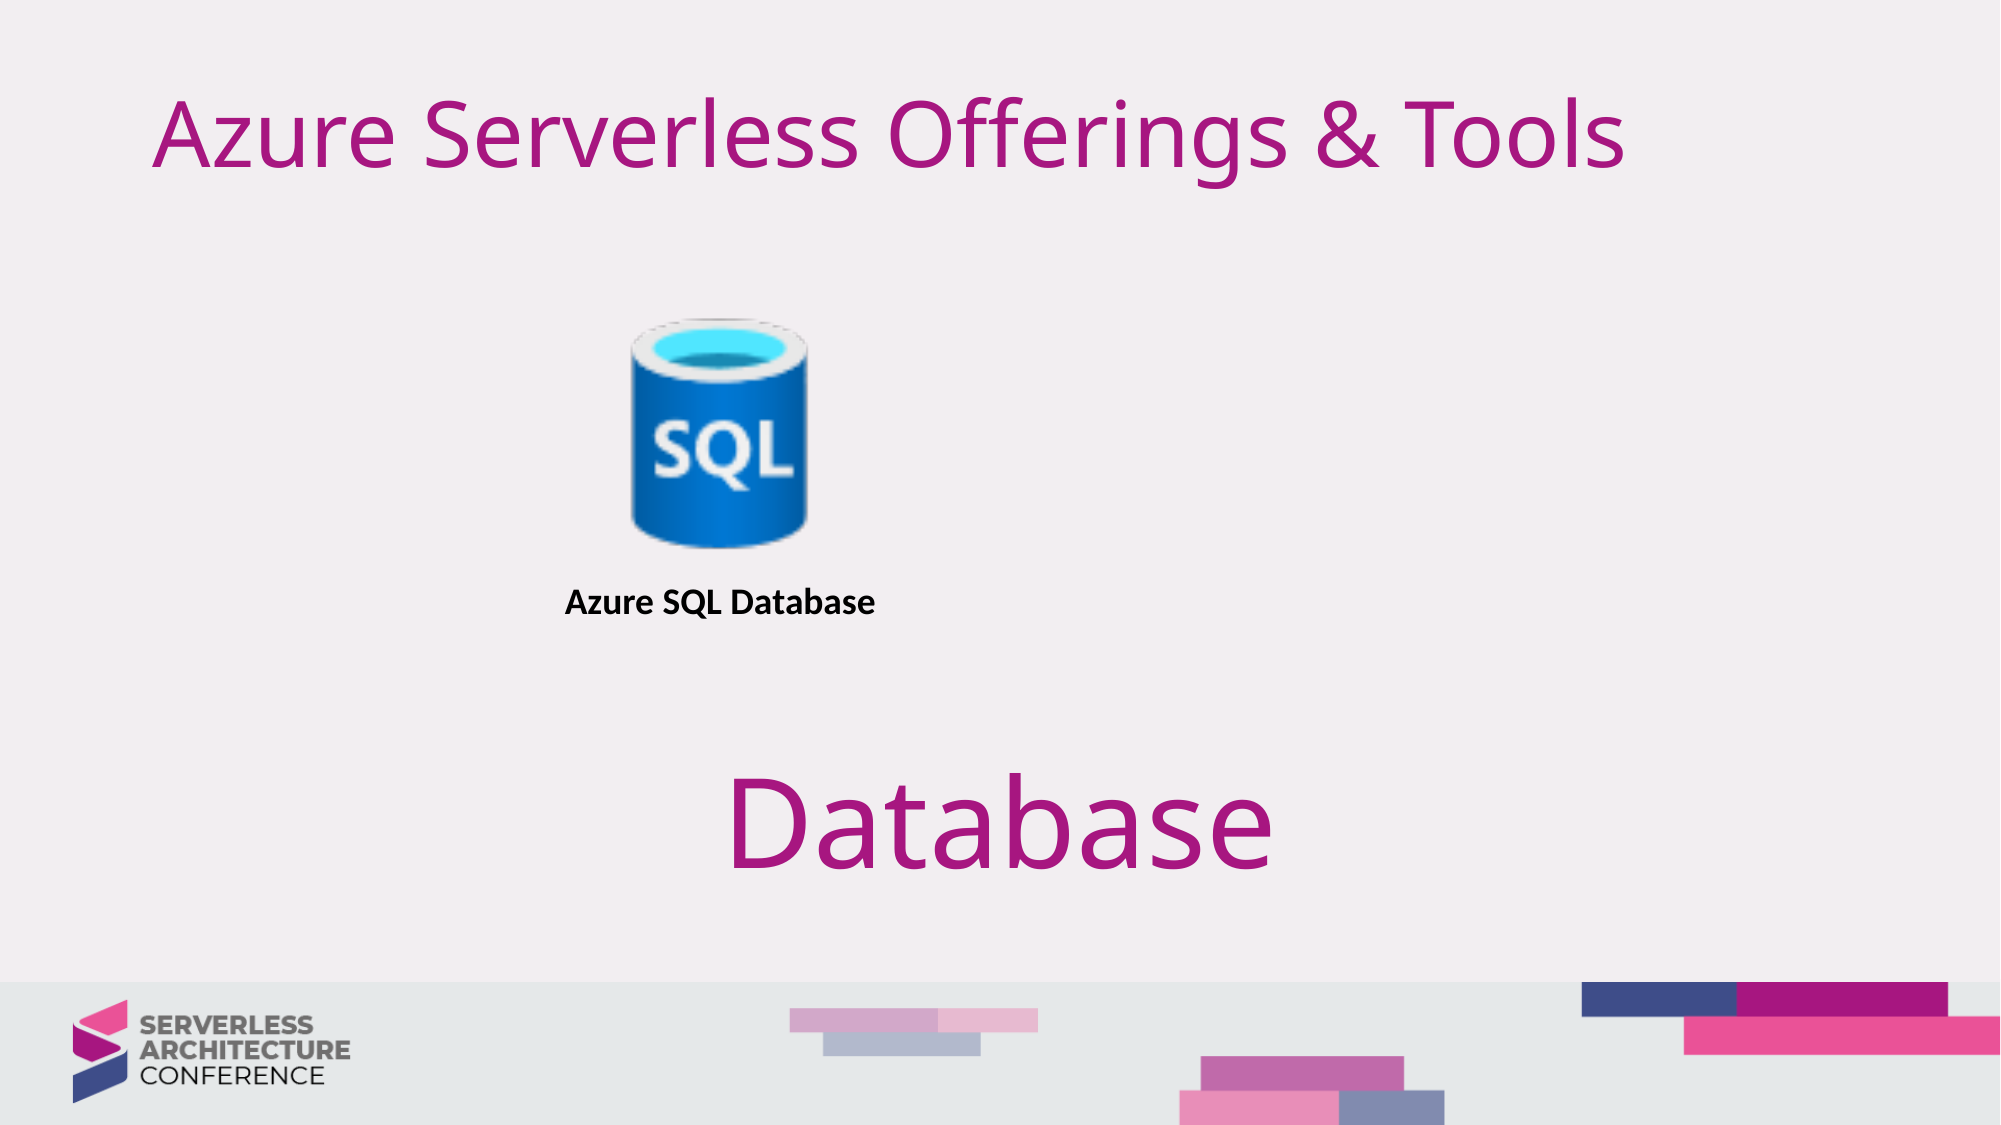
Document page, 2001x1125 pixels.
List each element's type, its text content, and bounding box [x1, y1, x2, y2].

text_box Database [107, 736, 1893, 902]
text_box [548, 314, 893, 631]
picture [0, 0, 2001, 1125]
title Azure Serverless Offerings & Tools [137, 29, 1863, 247]
